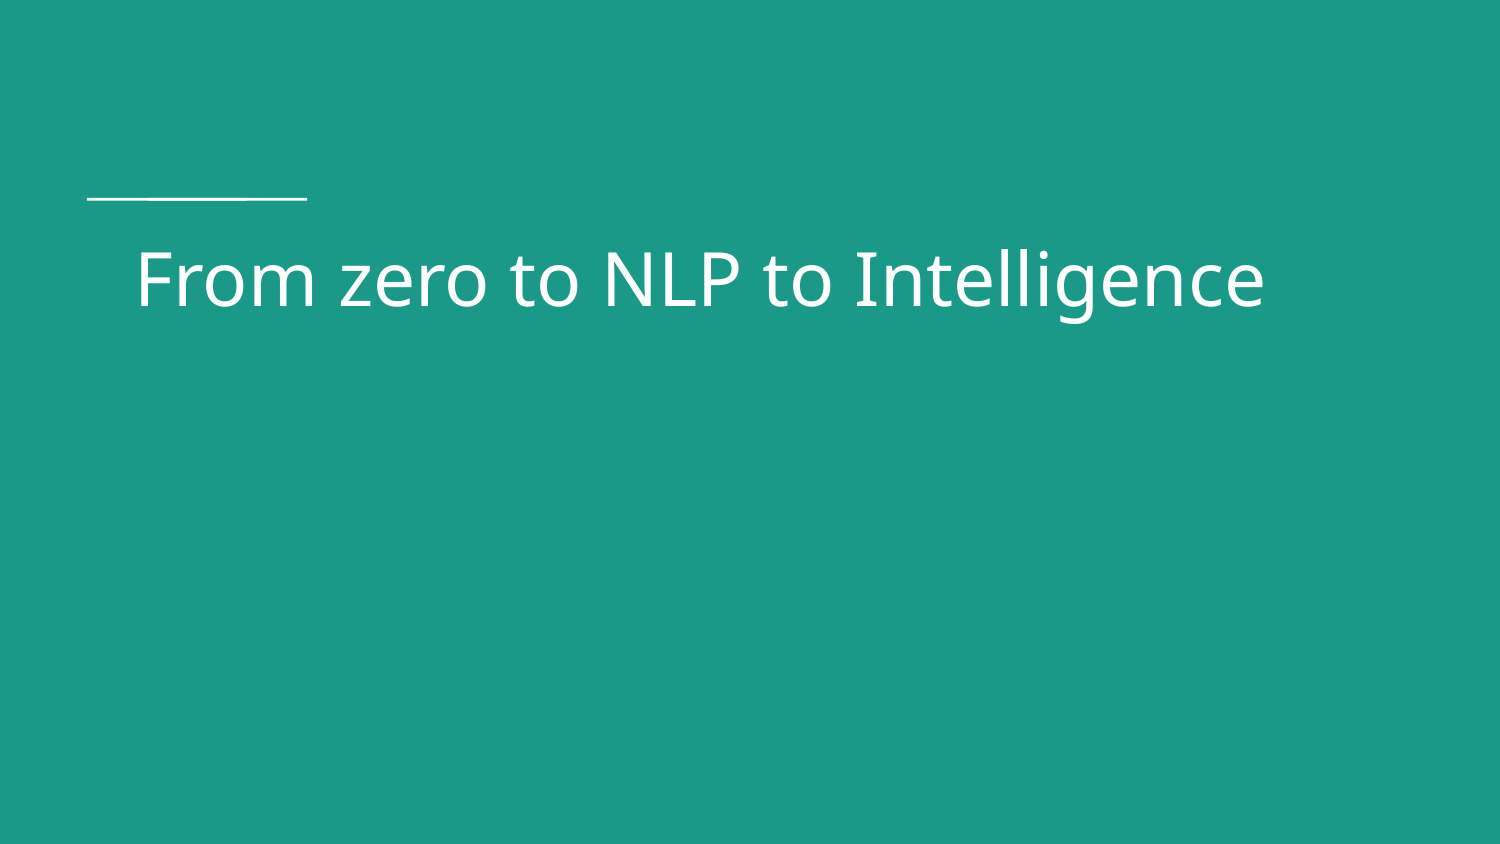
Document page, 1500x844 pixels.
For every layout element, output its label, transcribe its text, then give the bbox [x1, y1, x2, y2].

title From zero to NLP to Intelligence [119, 216, 1381, 466]
